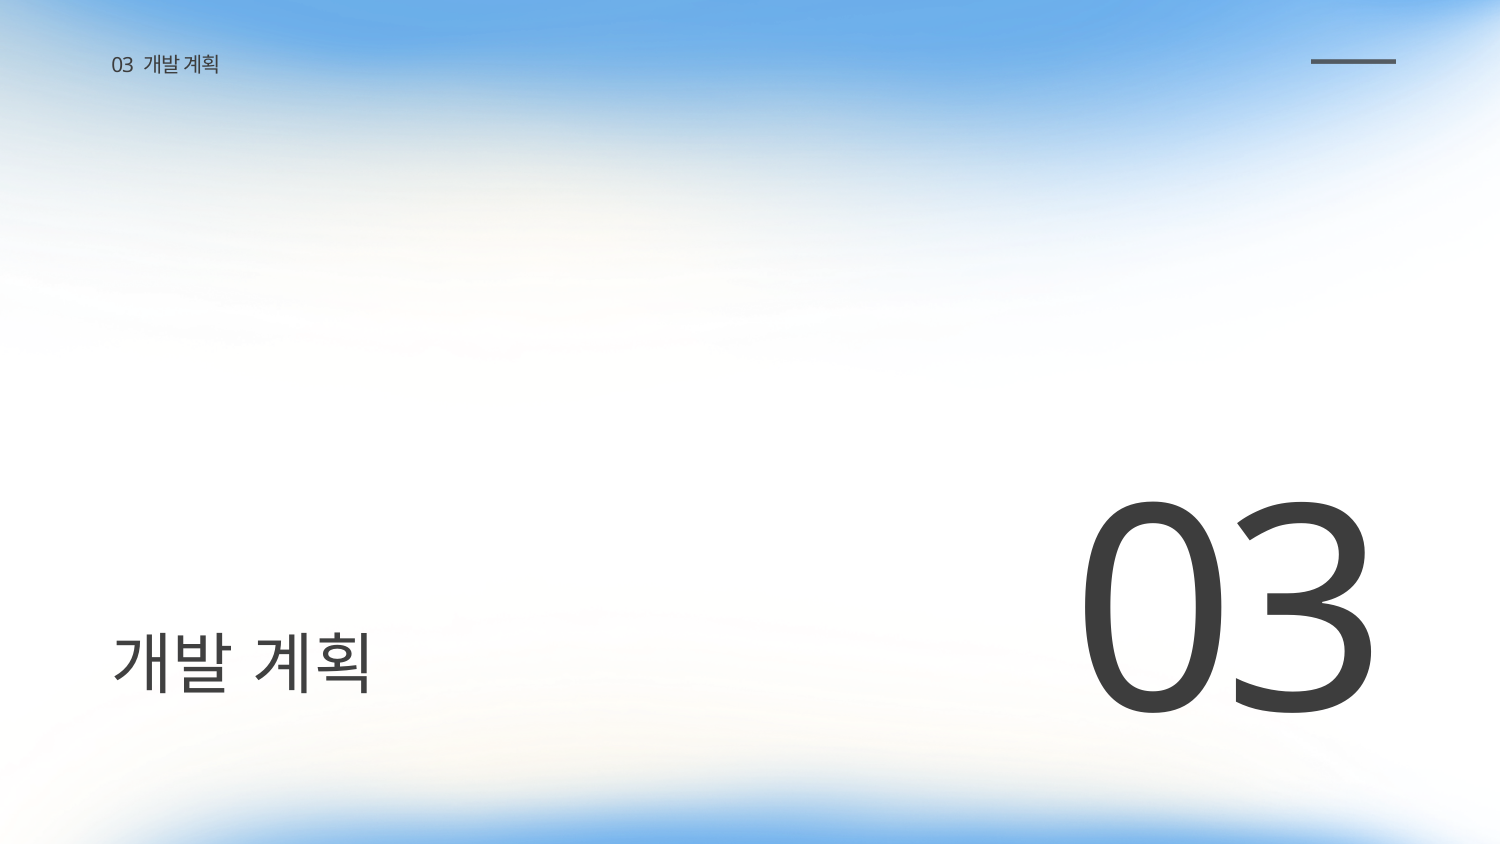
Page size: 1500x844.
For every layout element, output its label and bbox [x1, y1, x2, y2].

text_box [0, 0, 1500, 844]
text_box [1311, 52, 1396, 70]
